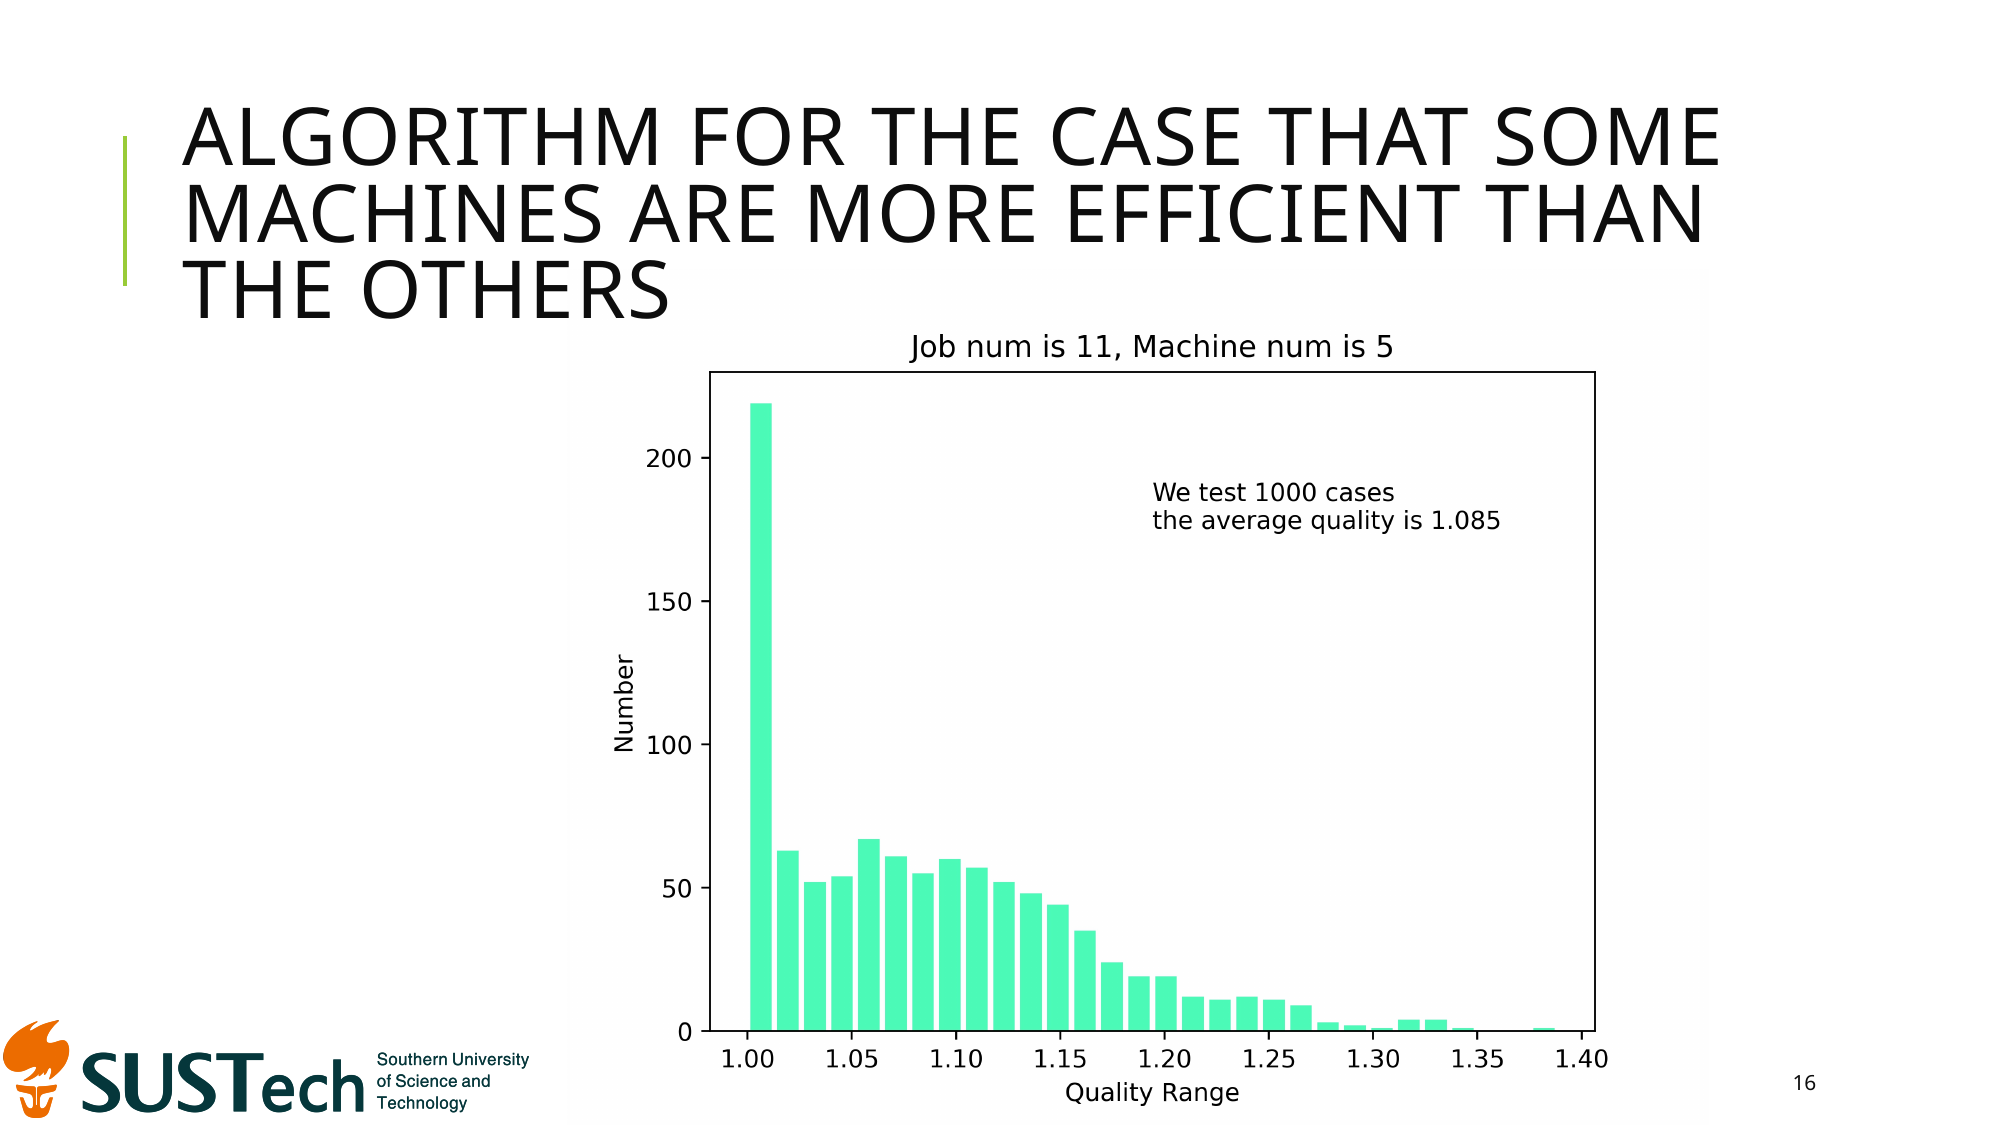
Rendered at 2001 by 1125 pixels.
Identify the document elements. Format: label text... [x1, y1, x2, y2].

picture [3, 1020, 529, 1118]
title Algorithm for the case that Some machines are more efficient than the others [168, 96, 1763, 342]
picture [567, 269, 1709, 1125]
slide_number 16 [1777, 1061, 1938, 1107]
